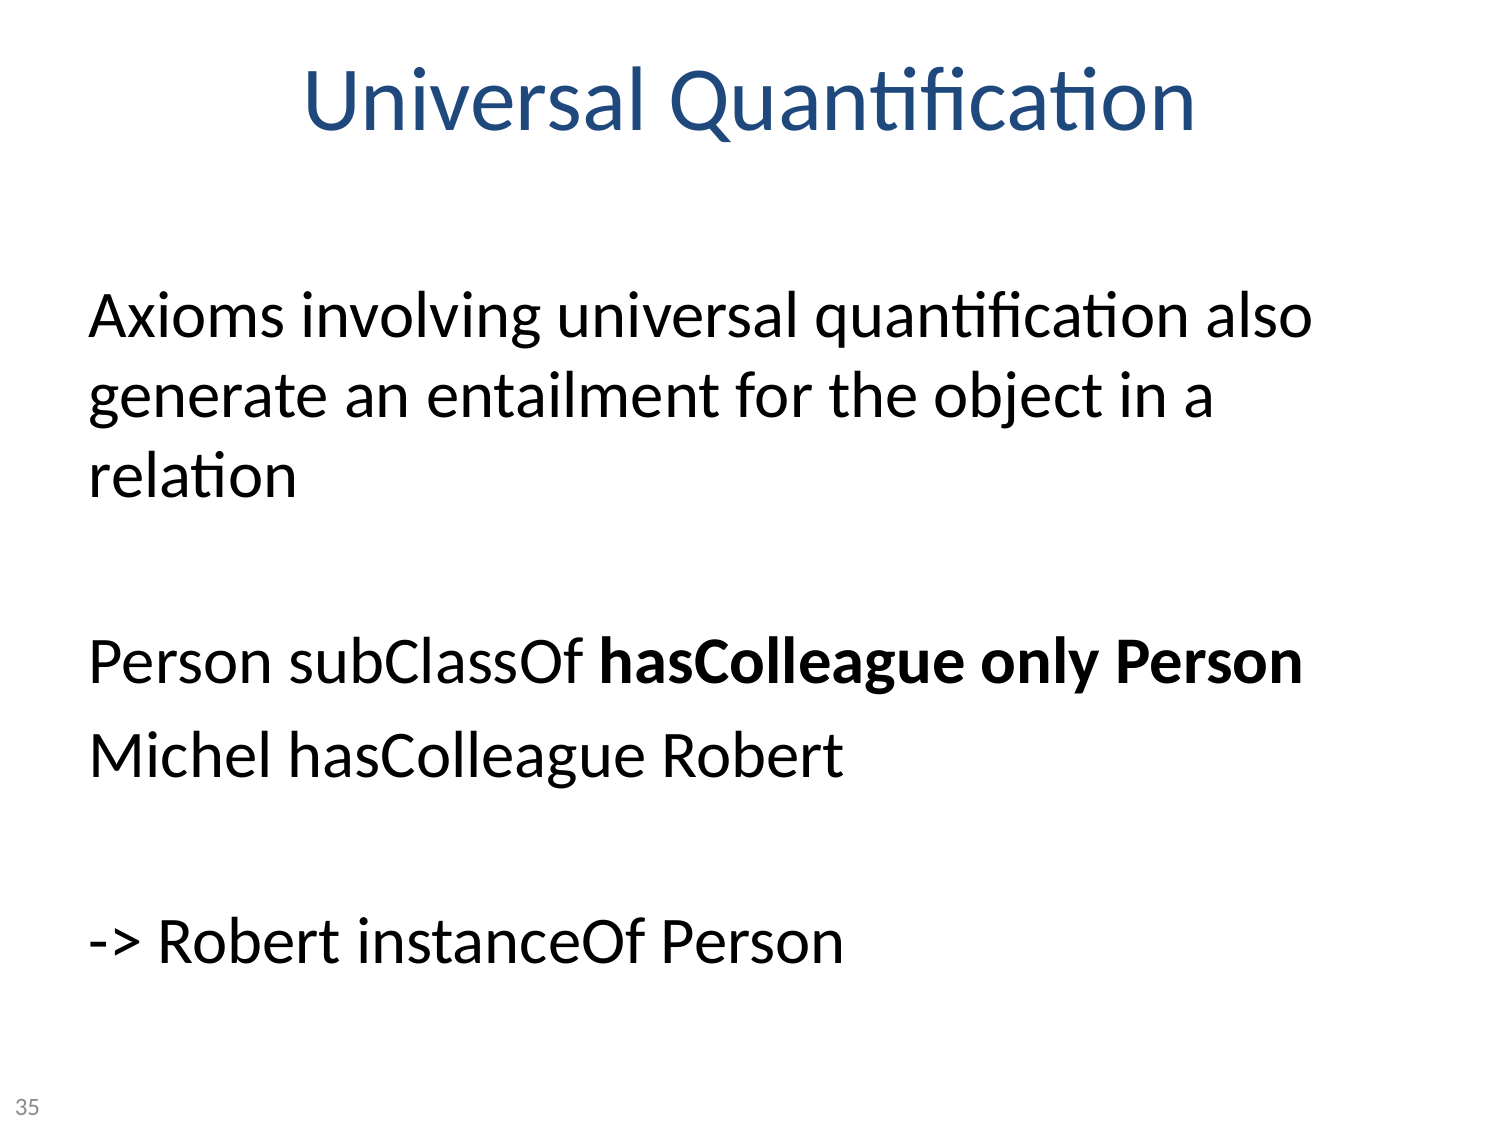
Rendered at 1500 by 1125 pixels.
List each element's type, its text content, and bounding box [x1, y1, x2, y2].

text_box 35 [0, 1087, 350, 1124]
list Axioms involving universal quantification also generate an entailment for the object in a relation Person subClassOf hasColleague only Person Michel hasColleague Robert -> Robert instanceOf Person [73, 263, 1424, 1061]
title Universal Quantification [75, 0, 1425, 188]
